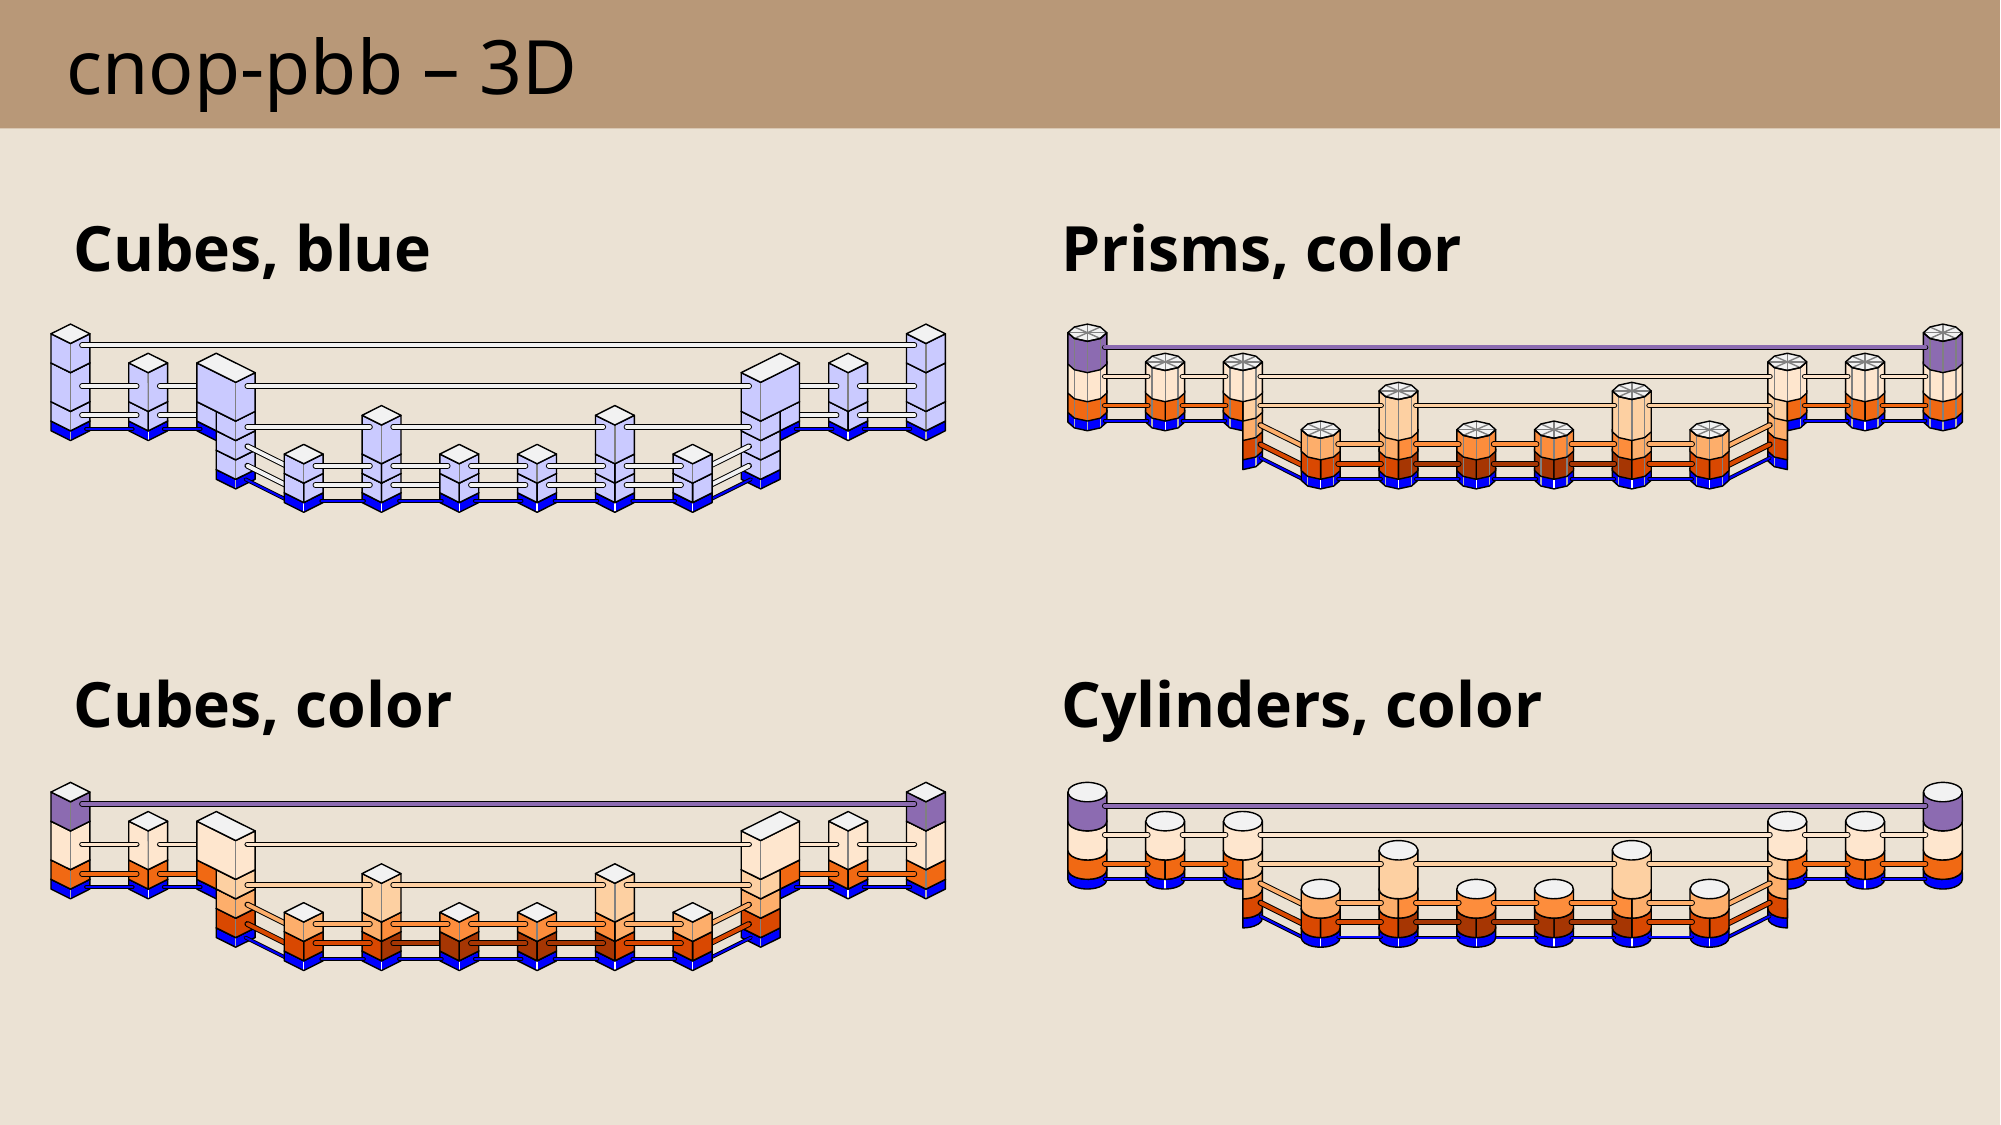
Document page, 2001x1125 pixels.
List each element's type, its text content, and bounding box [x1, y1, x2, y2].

title cnop-pbb – 3D [0, 0, 2000, 129]
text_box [31, 772, 969, 978]
list Cubes, color [58, 666, 956, 772]
list Prisms, color [1046, 210, 1945, 317]
list Cylinders, color [1046, 666, 1945, 773]
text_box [1048, 314, 1986, 520]
list Cubes, blue [58, 210, 956, 314]
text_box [31, 314, 969, 520]
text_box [1048, 772, 1986, 978]
